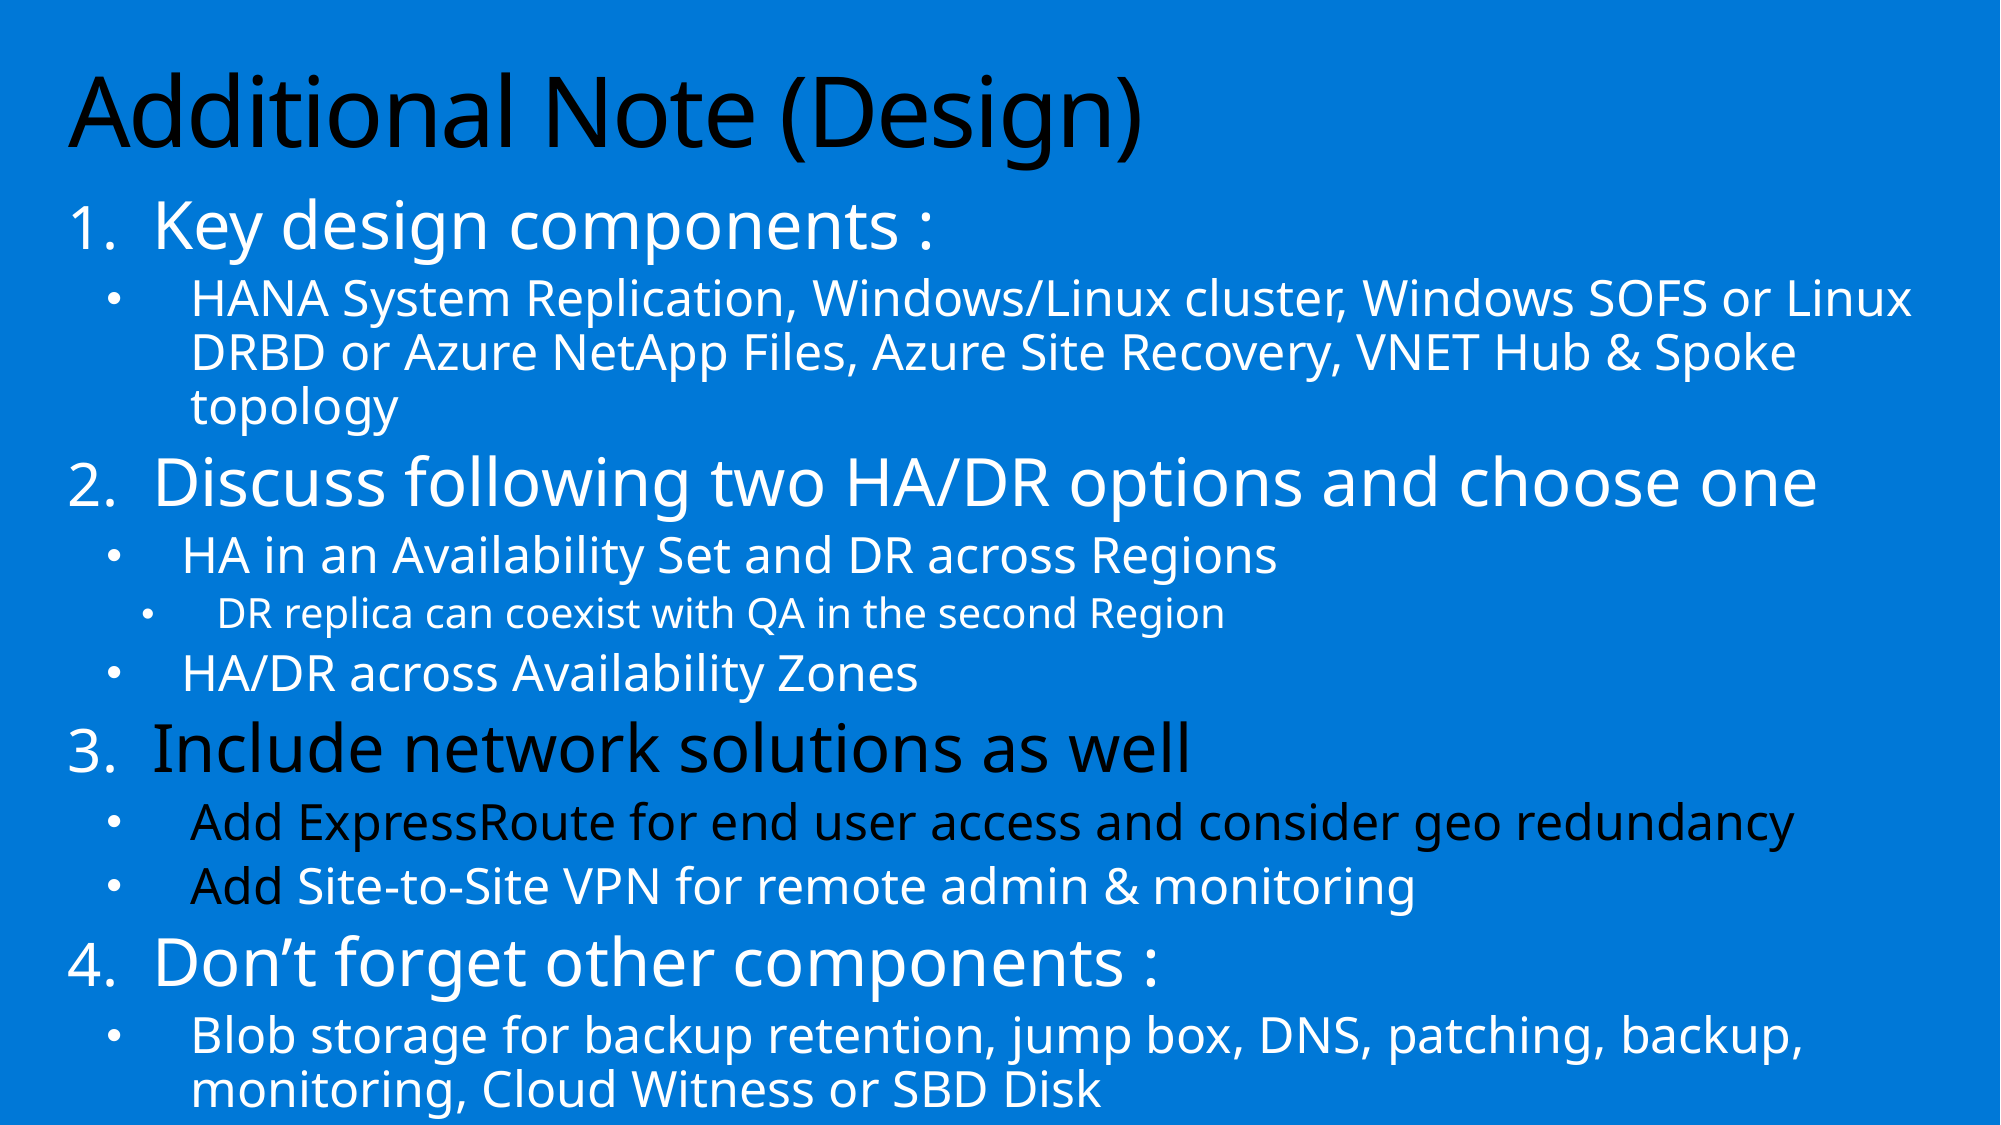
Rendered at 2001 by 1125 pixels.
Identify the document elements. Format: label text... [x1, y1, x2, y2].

list Key design components : HANA System Replication, Windows/Linux cluster, Windows SOFS or Linux DRBD or Azure NetApp Files, Azure Site Recovery, VNET Hub & Spoke topology Discuss following two HA/DR options and choose one HA in an Availability Set and DR across Regions DR replica can coexist with QA in the second Region HA/DR across Availability Zones Include network solutions as well Add ExpressRoute for end user access and consider geo redundancy Add Site-to-Site VPN for remote admin & monitoring Don’t forget other components : Blob storage for backup retention, jump box, DNS, patching, backup, monitoring, Cloud Witness or SBD Disk [43, 176, 1956, 1111]
title Additional Note (Design) [44, 47, 1957, 196]
